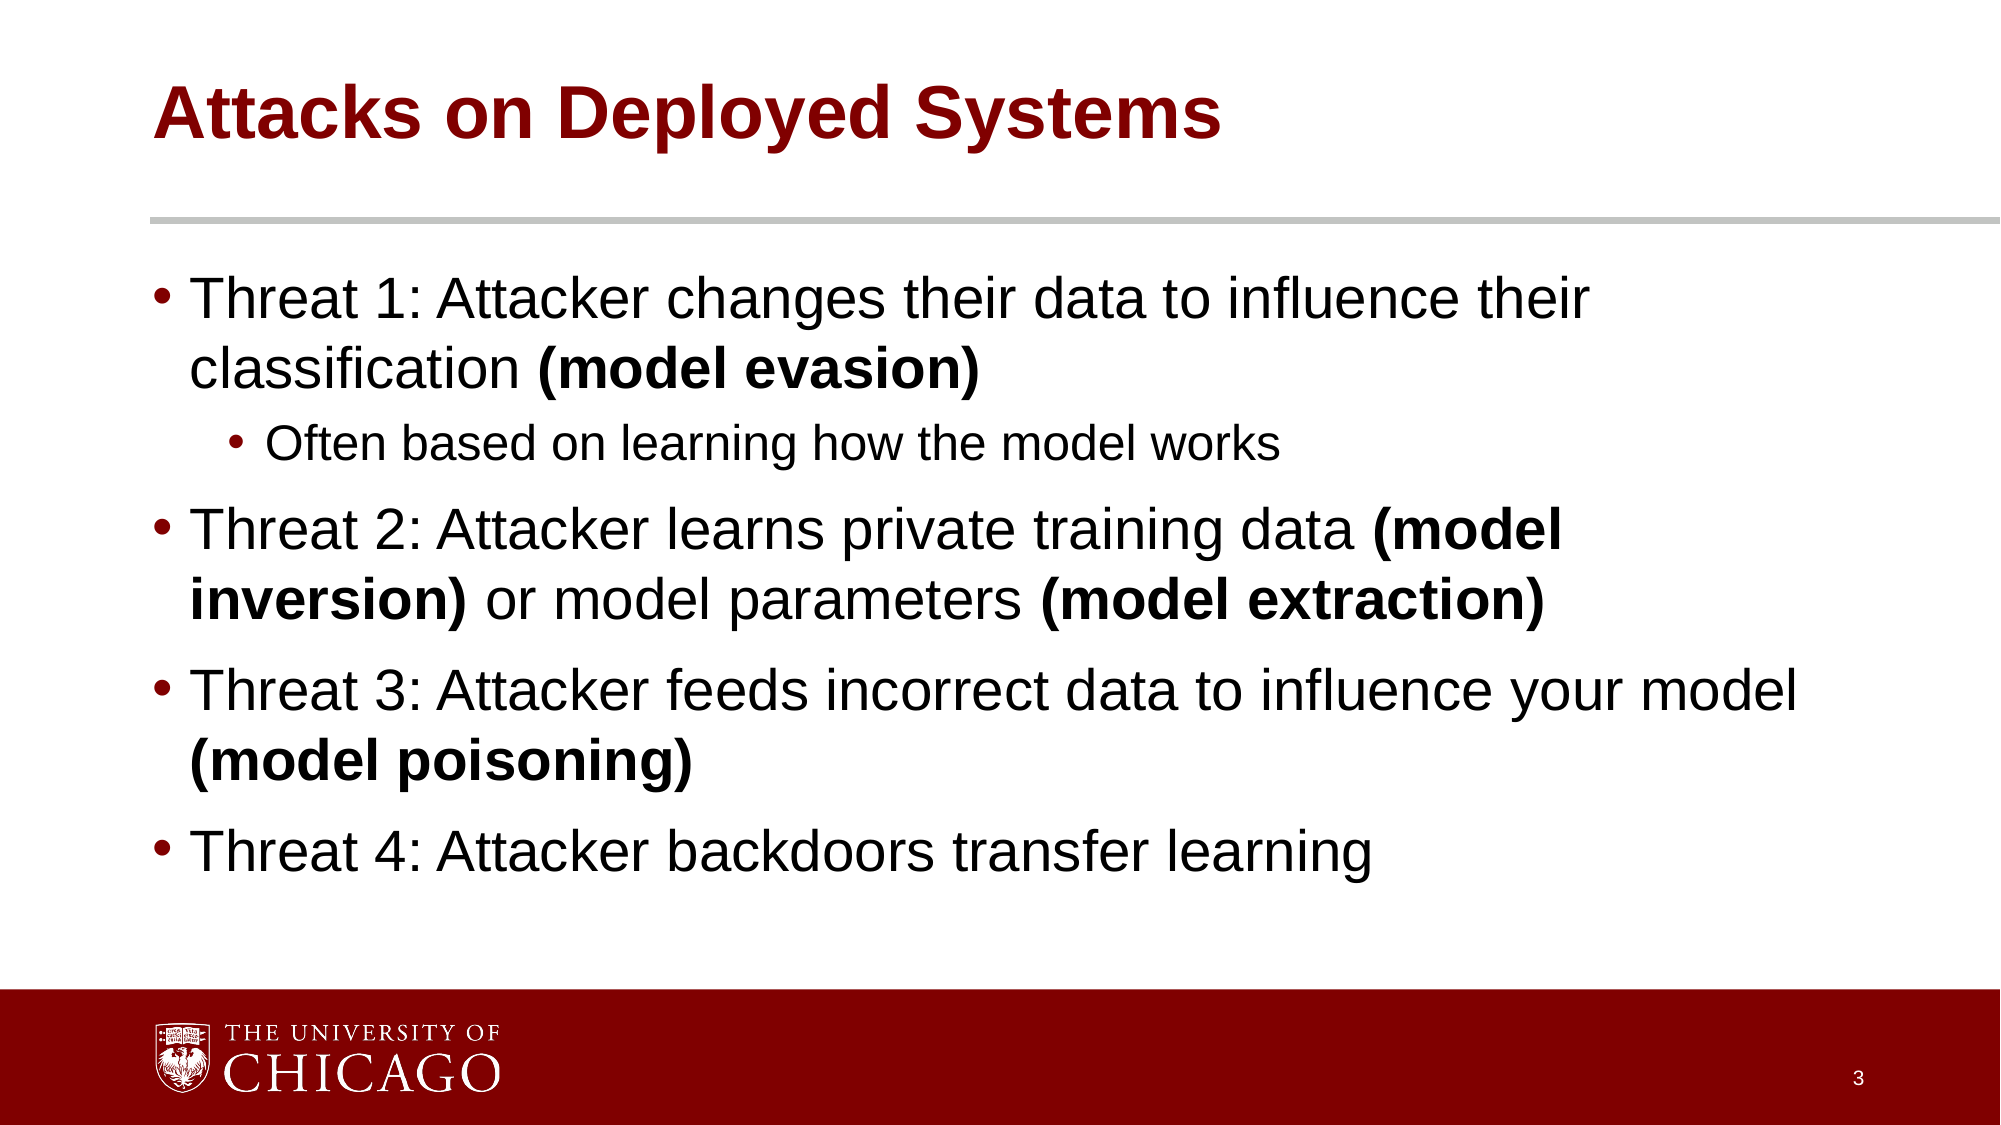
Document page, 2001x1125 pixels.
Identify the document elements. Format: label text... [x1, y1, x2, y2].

slide_number 3 [1412, 1046, 1880, 1107]
list Threat 1: Attacker changes their data to influence their classification (model evasion) Often based on learning how the model works Threat 2: Attacker learns private training data (model inversion) or model parameters (model extraction) Threat 3: Attacker feeds incorrect data to influence your model (model poisoning) Threat 4: Attacker backdoors transfer learning [137, 253, 1863, 936]
title Attacks on Deployed Systems [137, 0, 1863, 218]
